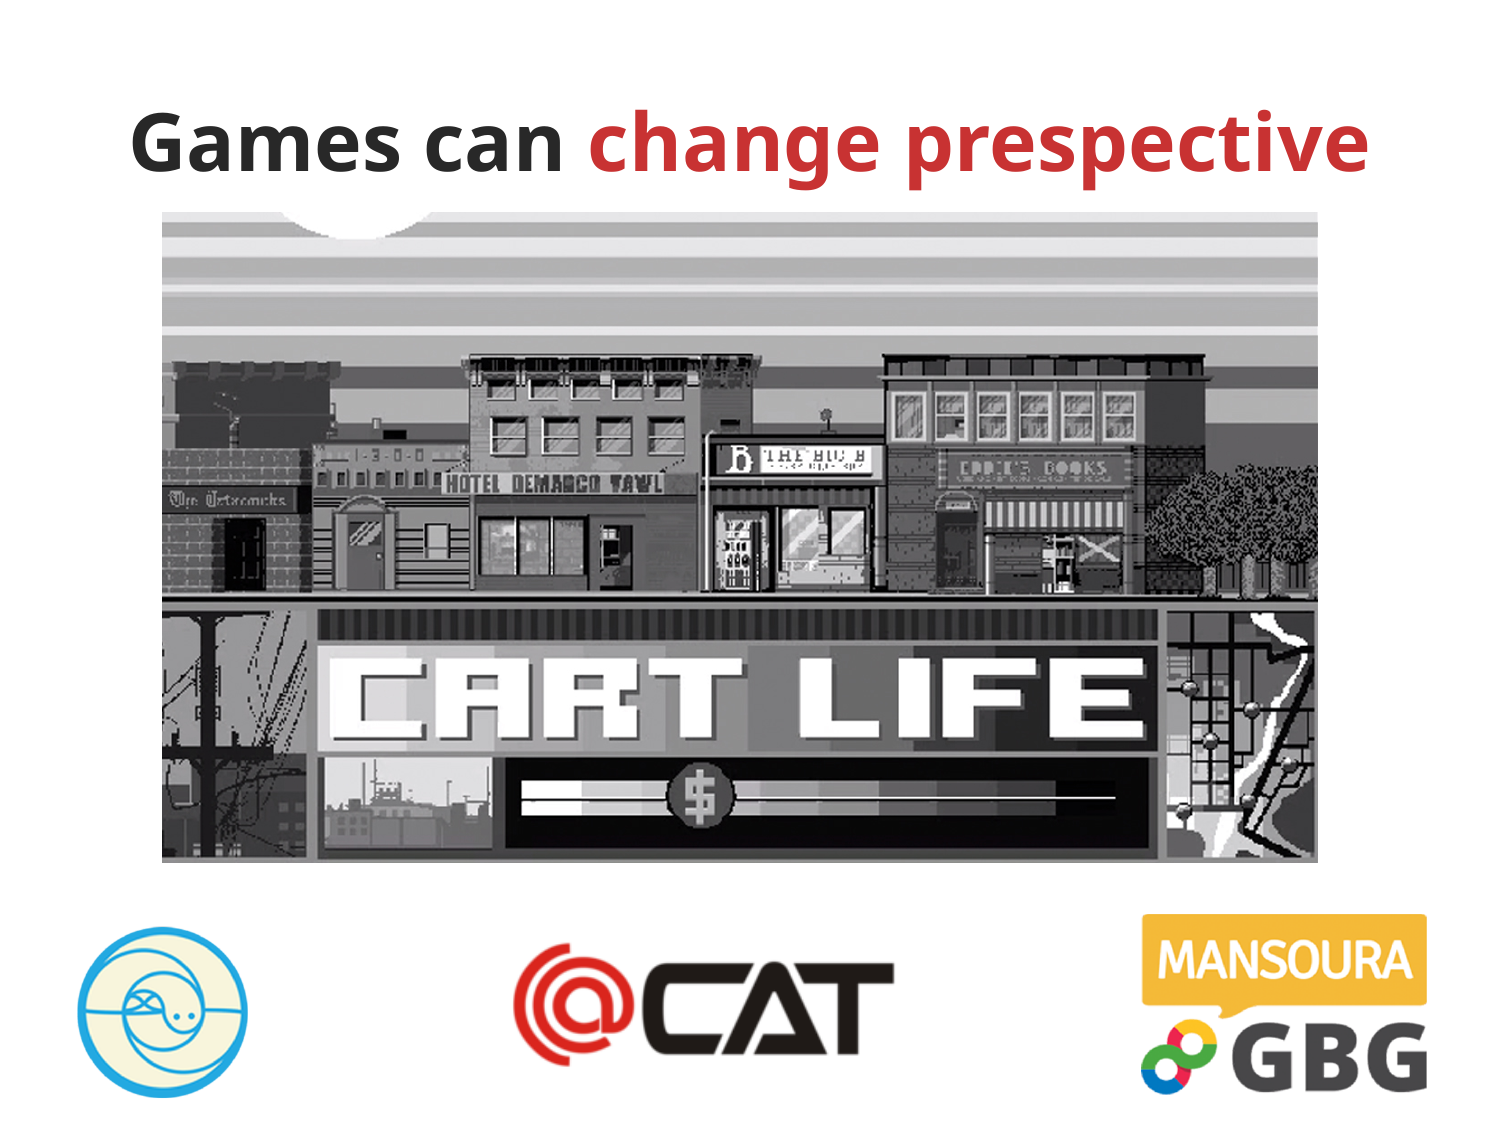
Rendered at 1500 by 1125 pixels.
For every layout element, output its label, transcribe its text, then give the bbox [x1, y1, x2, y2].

picture [162, 212, 1319, 863]
picture [75, 924, 250, 1100]
picture [1137, 910, 1432, 1100]
title Games can change prespective [75, 45, 1425, 233]
picture [512, 940, 896, 1070]
